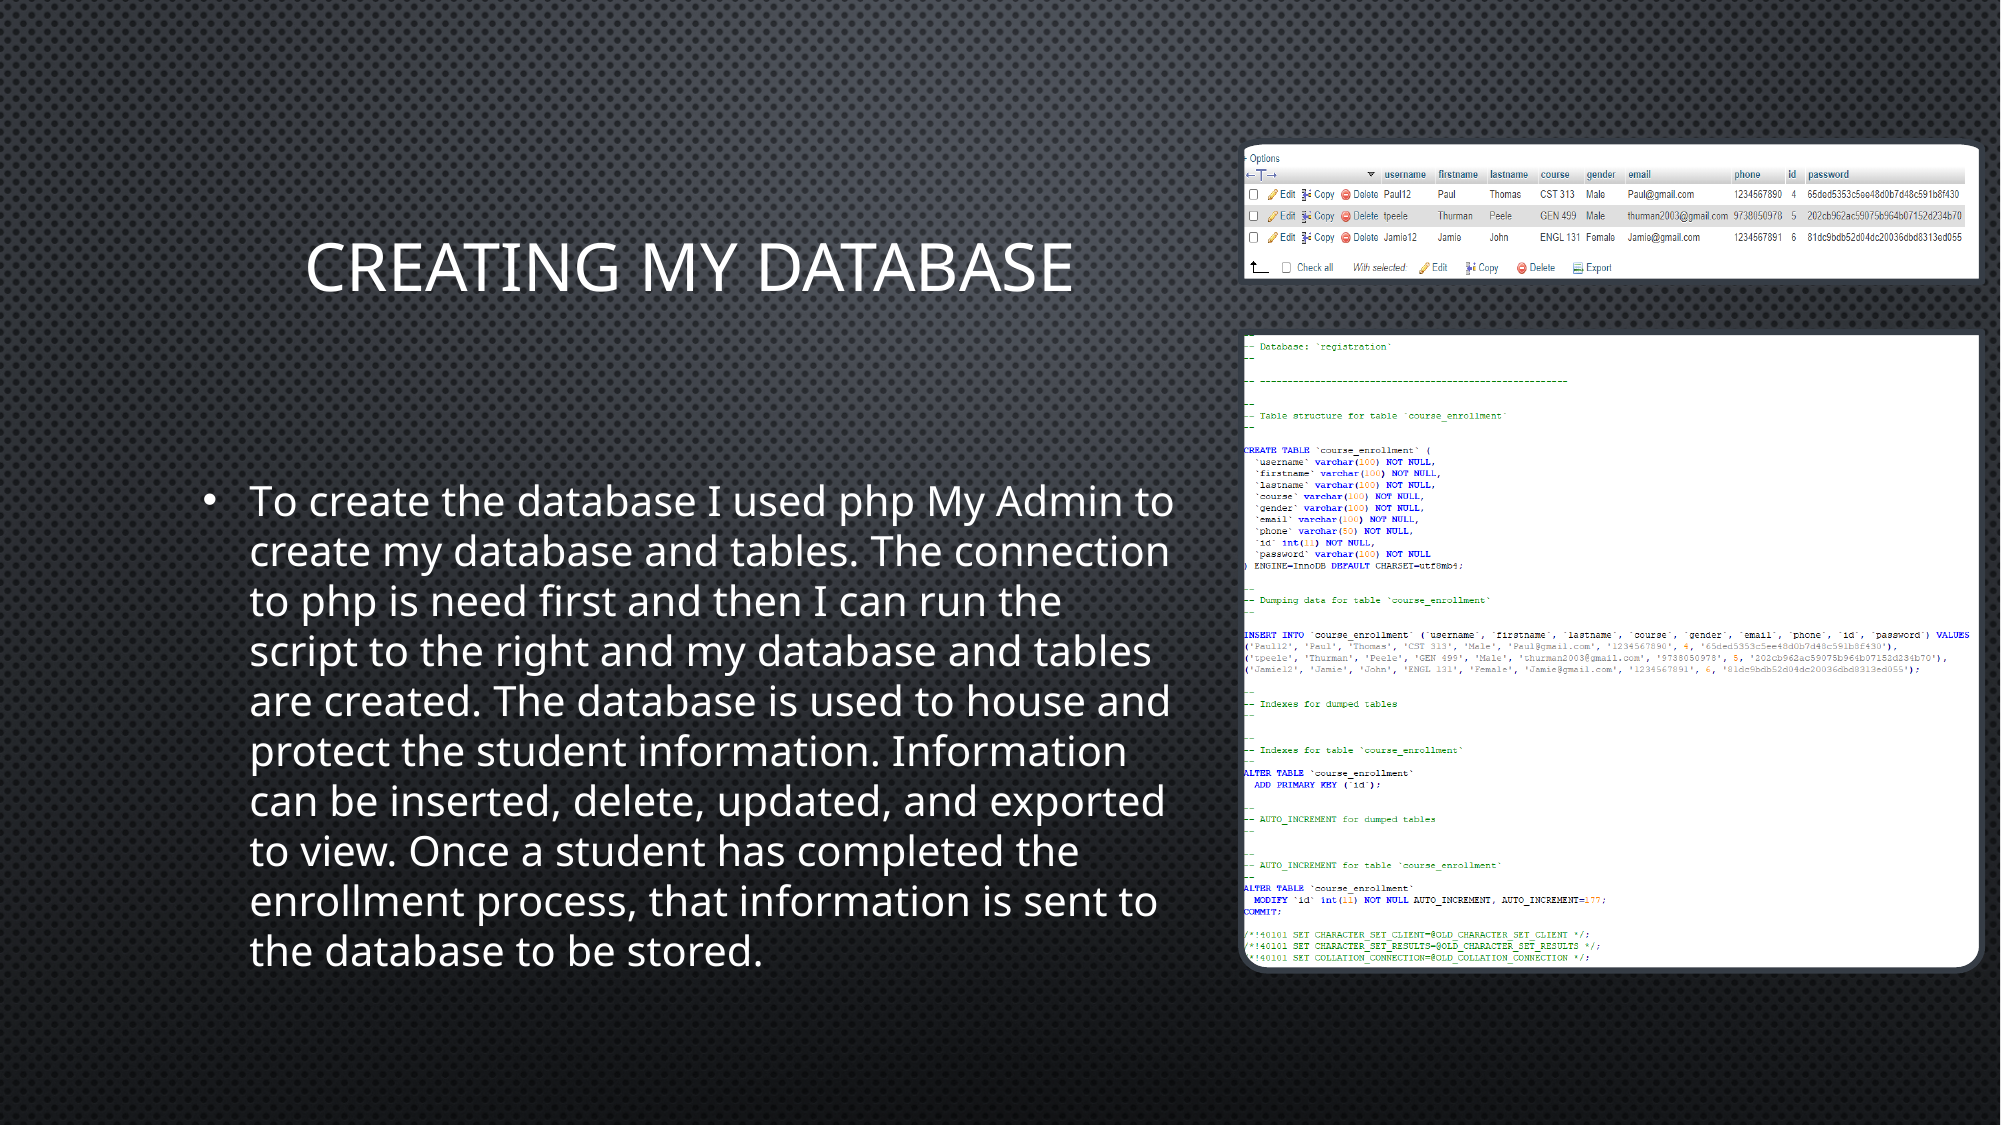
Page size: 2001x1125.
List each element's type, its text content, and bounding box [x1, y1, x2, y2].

title Creating My database [187, 99, 1194, 430]
picture [1241, 140, 1983, 282]
list To create the database I used php My Admin to create my database and tables. The connection to php is need first and then I can run the script to the right and my database and tables are created. The database is used to house and protect the student information. Information can be inserted, delete, updated, and exported to view. Once a student has completed the enrollment process, that information is sent to the database to be stored. [187, 455, 1194, 995]
picture [1241, 331, 1983, 971]
